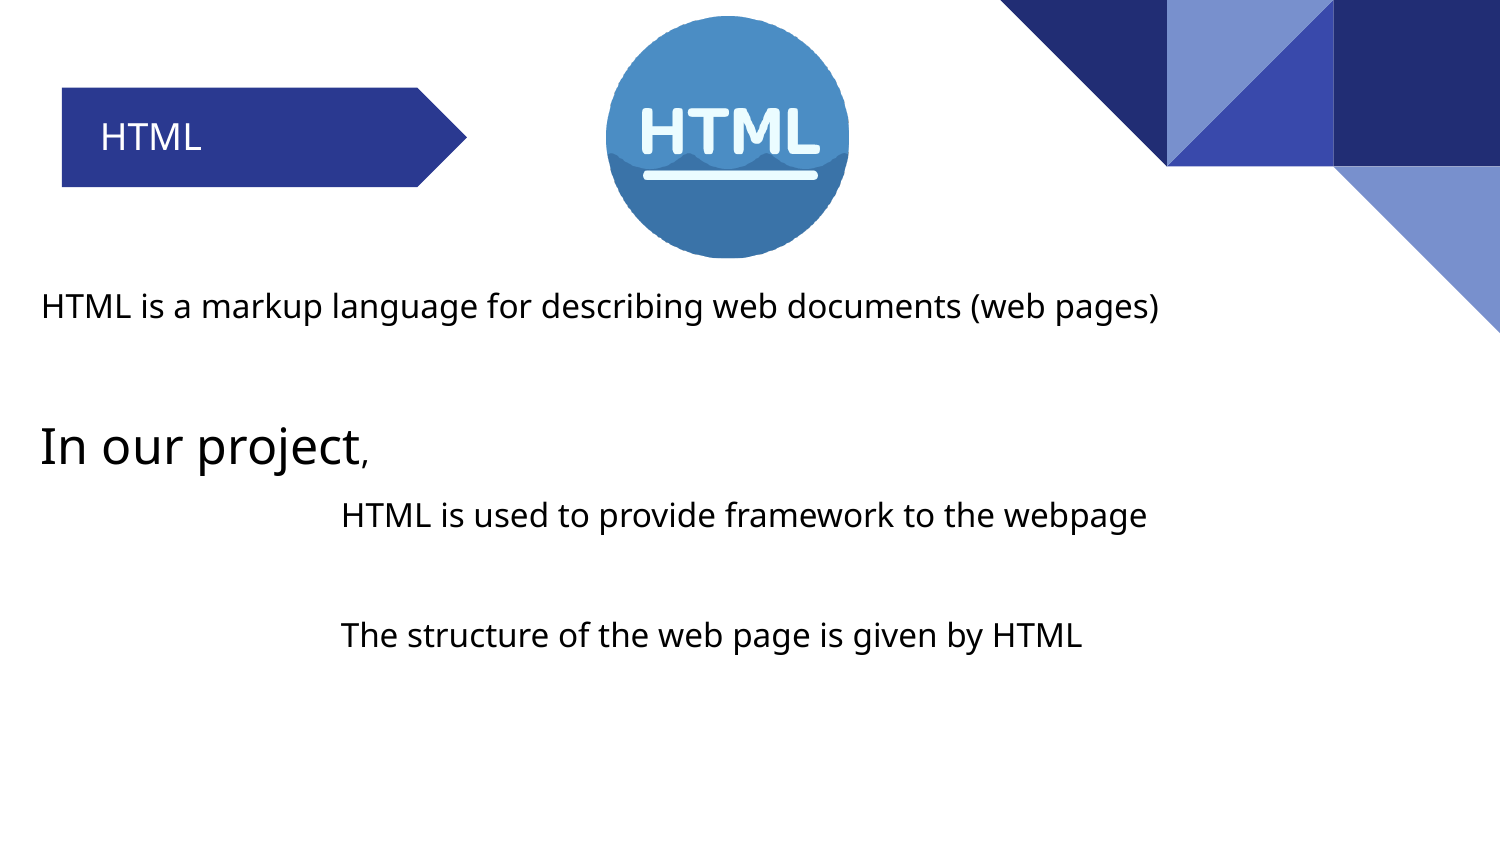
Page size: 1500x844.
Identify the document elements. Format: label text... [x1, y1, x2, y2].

text_box [61, 87, 467, 188]
picture [606, 15, 849, 284]
text_box HTML [84, 97, 414, 147]
text_box HTML is a markup language for describing web documents (web pages) In our project, HTML is used to provide framework to the webpage The structure of the web page is given by HTML [25, 249, 1430, 776]
